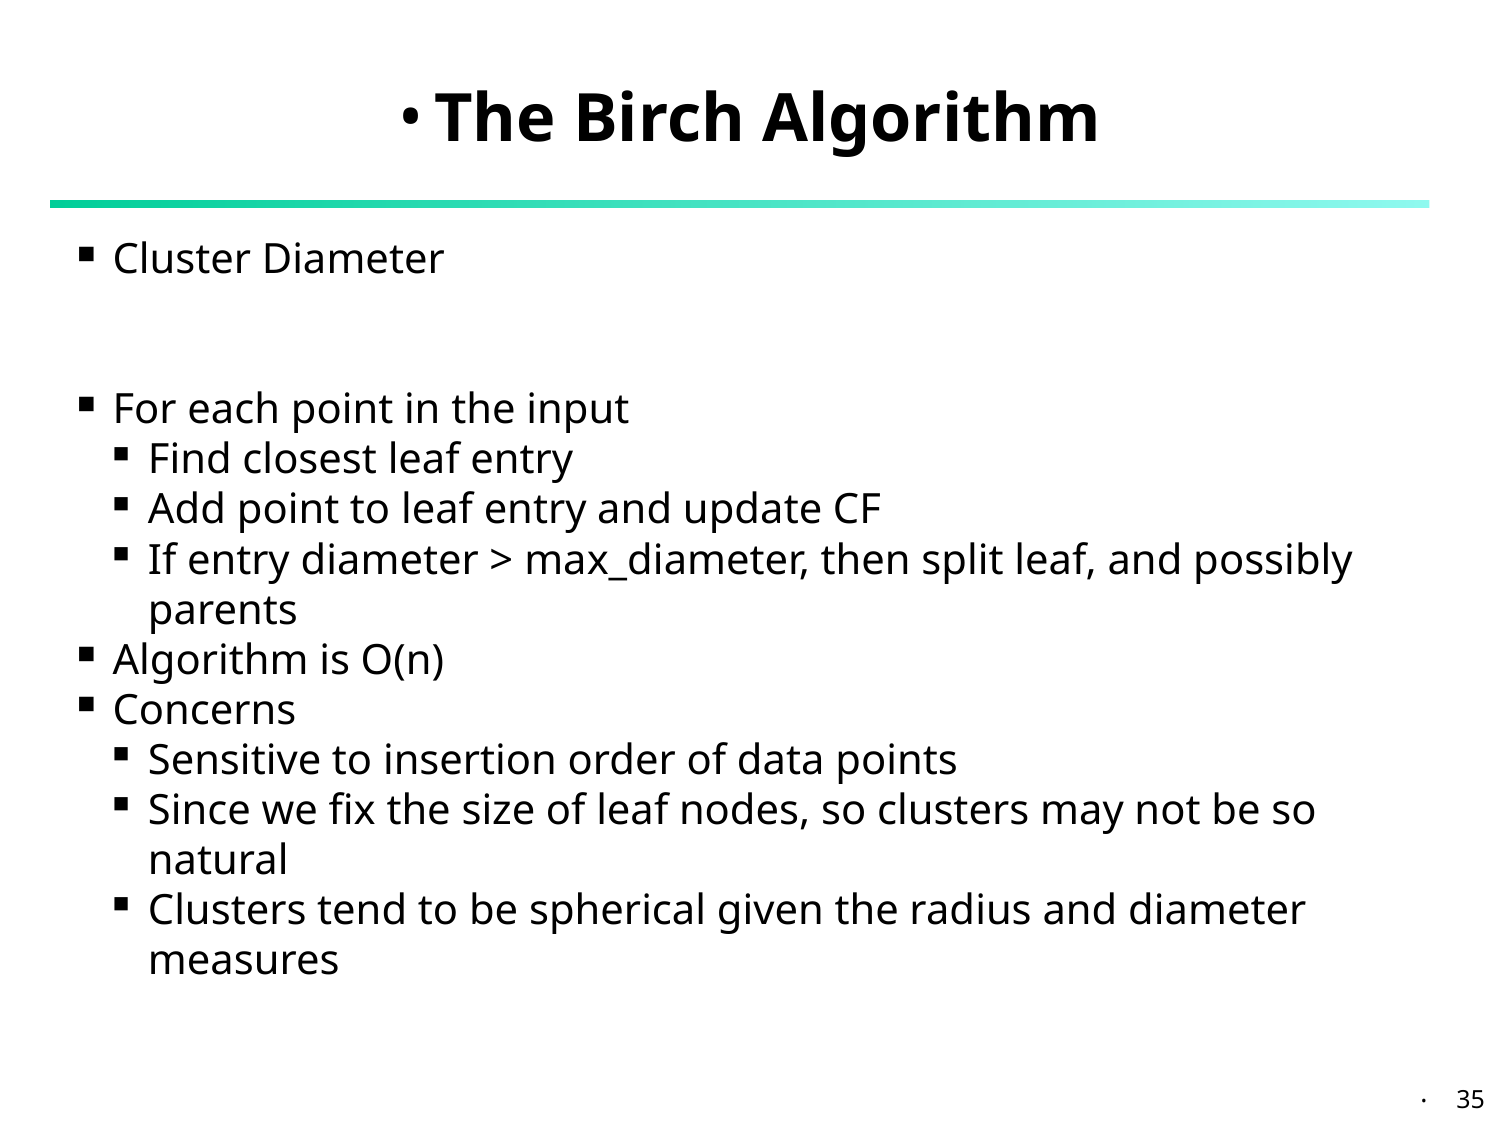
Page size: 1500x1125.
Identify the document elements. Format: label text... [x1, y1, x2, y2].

text_box The Birch Algorithm [0, 62, 1500, 163]
text_box <number> [1187, 1062, 1500, 1125]
text_box Cluster Diameter For each point in the input Find closest leaf entry Add point to leaf entry and update CF If entry diameter > max_diameter, then split leaf, and possibly parents Algorithm is O(n) Concerns Sensitive to insertion order of data points Since we fix the size of leaf nodes, so clusters may not be so natural Clusters tend to be spherical given the radius and diameter measures [62, 224, 1475, 1088]
